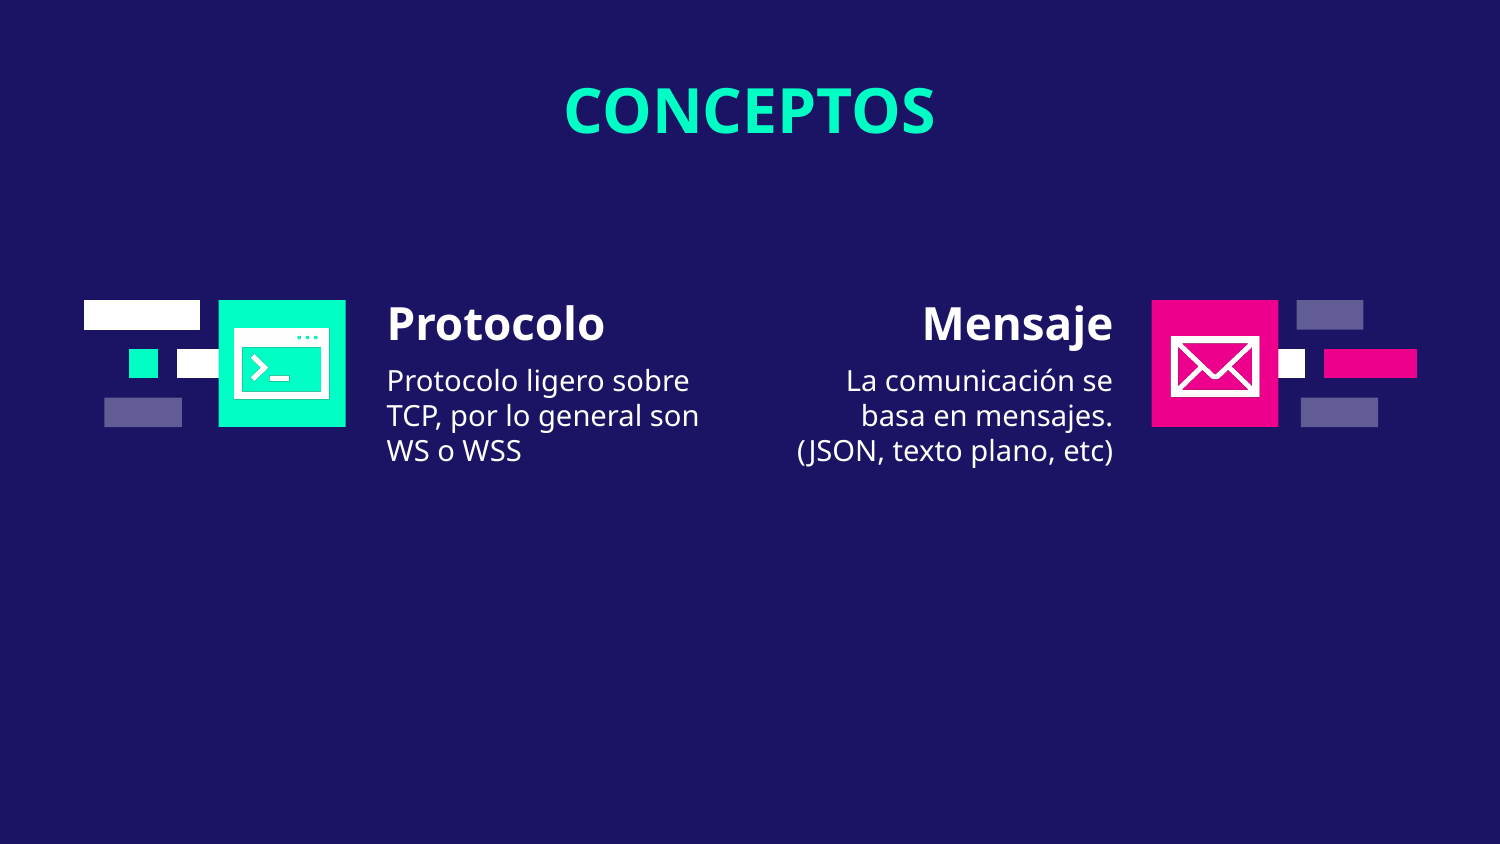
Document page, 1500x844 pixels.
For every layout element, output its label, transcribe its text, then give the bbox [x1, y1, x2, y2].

text_box [1151, 300, 1279, 427]
text_box [1279, 348, 1305, 379]
text_box [1300, 397, 1379, 428]
text_box [104, 397, 182, 428]
picture [1162, 314, 1268, 419]
text_box [128, 348, 158, 379]
title CONCEPTOS [209, 56, 1291, 166]
subtitle La comunicación se basa en mensajes. (JSON, texto plano, etc) [773, 362, 1129, 430]
subtitle Protocolo ligero sobre TCP, por lo general son WS o WSS [371, 362, 727, 430]
title Protocolo [371, 291, 727, 350]
title Mensaje [773, 291, 1129, 350]
text_box [84, 300, 200, 330]
text_box [1323, 348, 1418, 379]
text_box [1296, 300, 1364, 330]
picture [225, 308, 338, 418]
text_box [177, 348, 218, 379]
text_box [218, 300, 346, 427]
